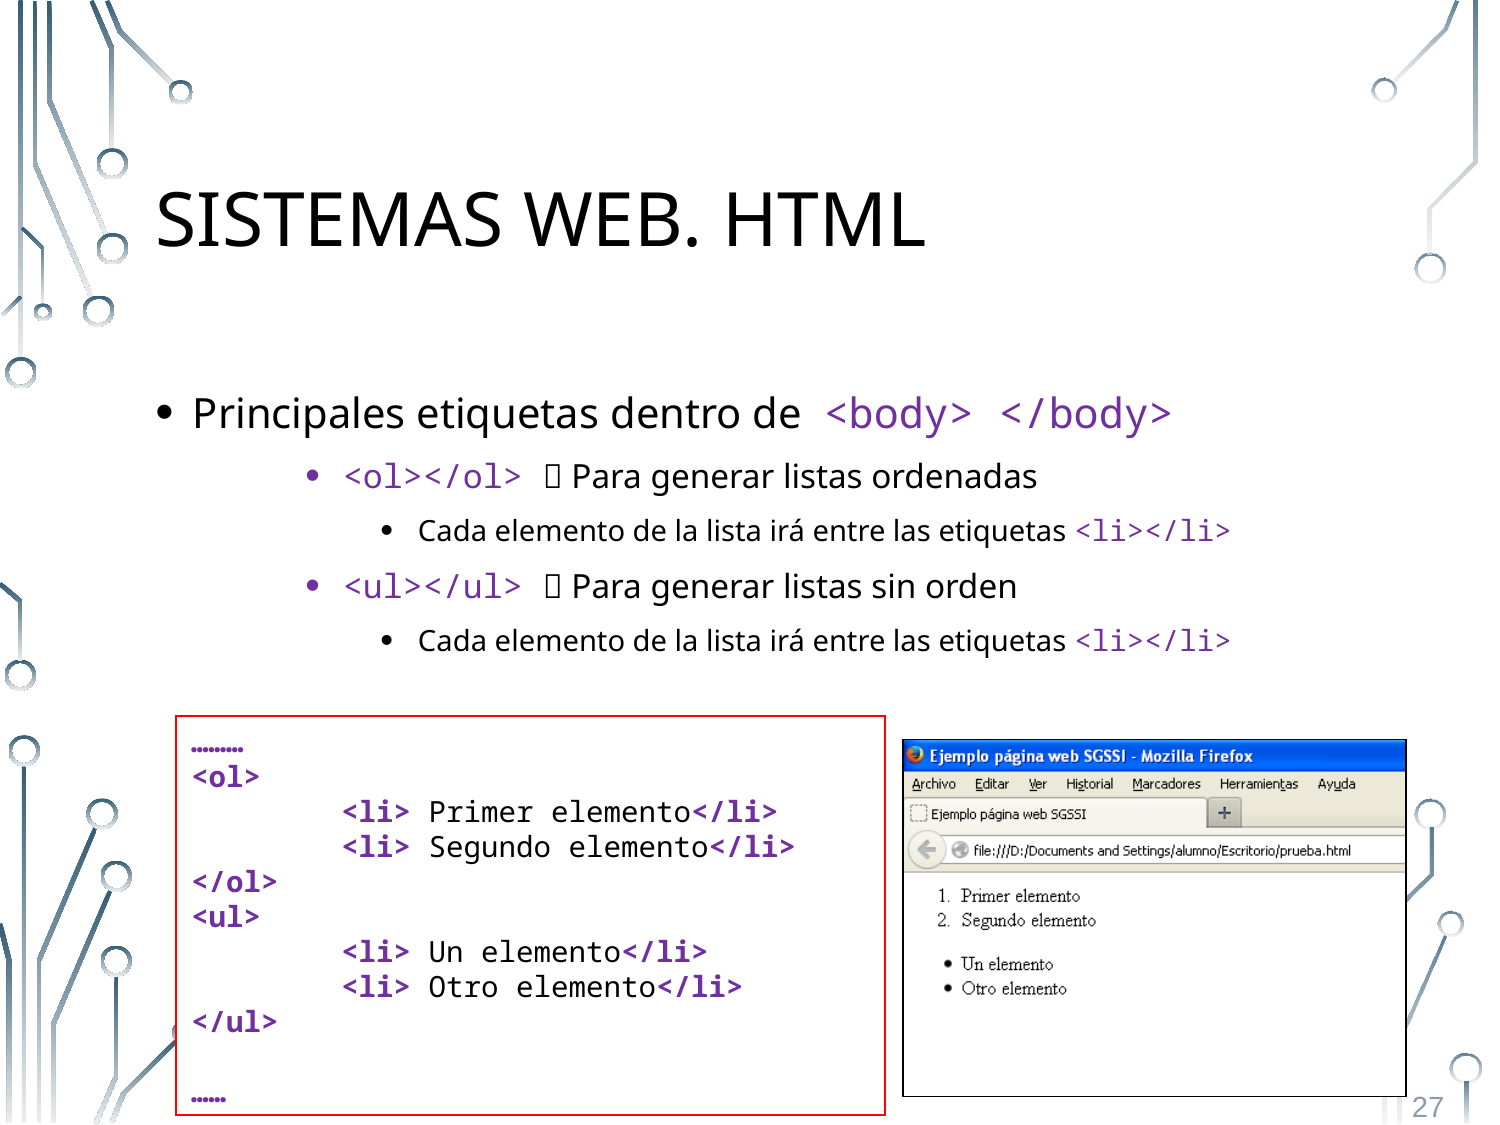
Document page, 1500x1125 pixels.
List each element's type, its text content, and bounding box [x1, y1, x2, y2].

list Principales etiquetas dentro de <body> </body> <ol></ol>  Para generar listas ordenadas Cada elemento de la lista irá entre las etiquetas <li></li> <ul></ul>  Para generar listas sin orden Cada elemento de la lista irá entre las etiquetas <li></li> [140, 369, 1360, 1106]
title Sistemas Web. HTML [140, 101, 1360, 344]
picture [903, 739, 1406, 1096]
text_box ……… <ol> <li> Primer elemento</li> <li> Segundo elemento</li> </ol> <ul> <li> Un elemento</li> <li> Otro elemento</li> </ul> …… [176, 716, 885, 1116]
